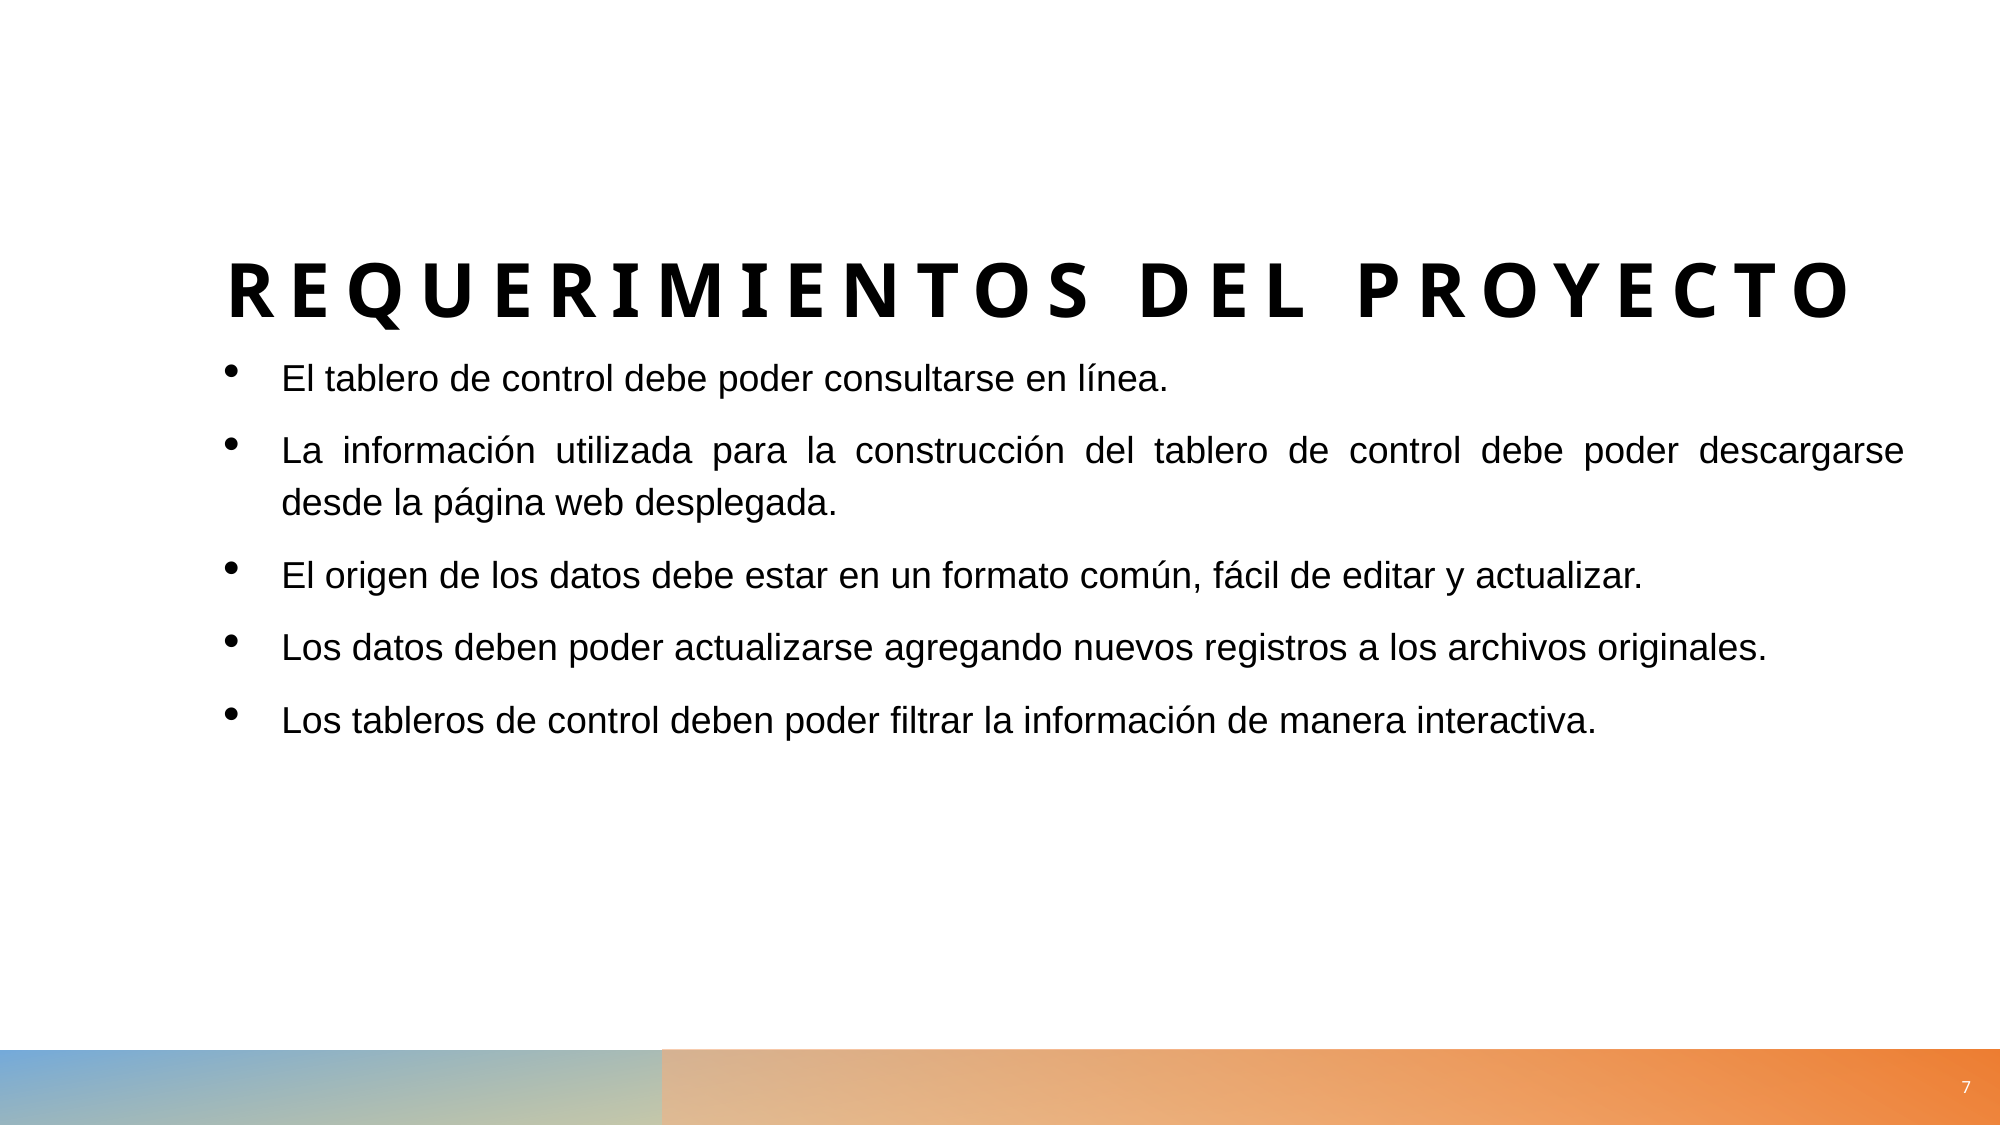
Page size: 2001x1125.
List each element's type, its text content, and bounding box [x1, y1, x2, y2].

title Requerimientos del proyecto [225, 130, 1905, 333]
slide_number 7 [1914, 1051, 1987, 1125]
list El tablero de control debe poder consultarse en línea. La información utilizada para la construcción del tablero de control debe poder descargarse desde la página web desplegada. El origen de los datos debe estar en un formato común, fácil de editar y actualizar. Los datos deben poder actualizarse agregando nuevos registros a los archivos originales. Los tableros de control deben poder filtrar la información de manera interactiva. [225, 346, 1905, 996]
